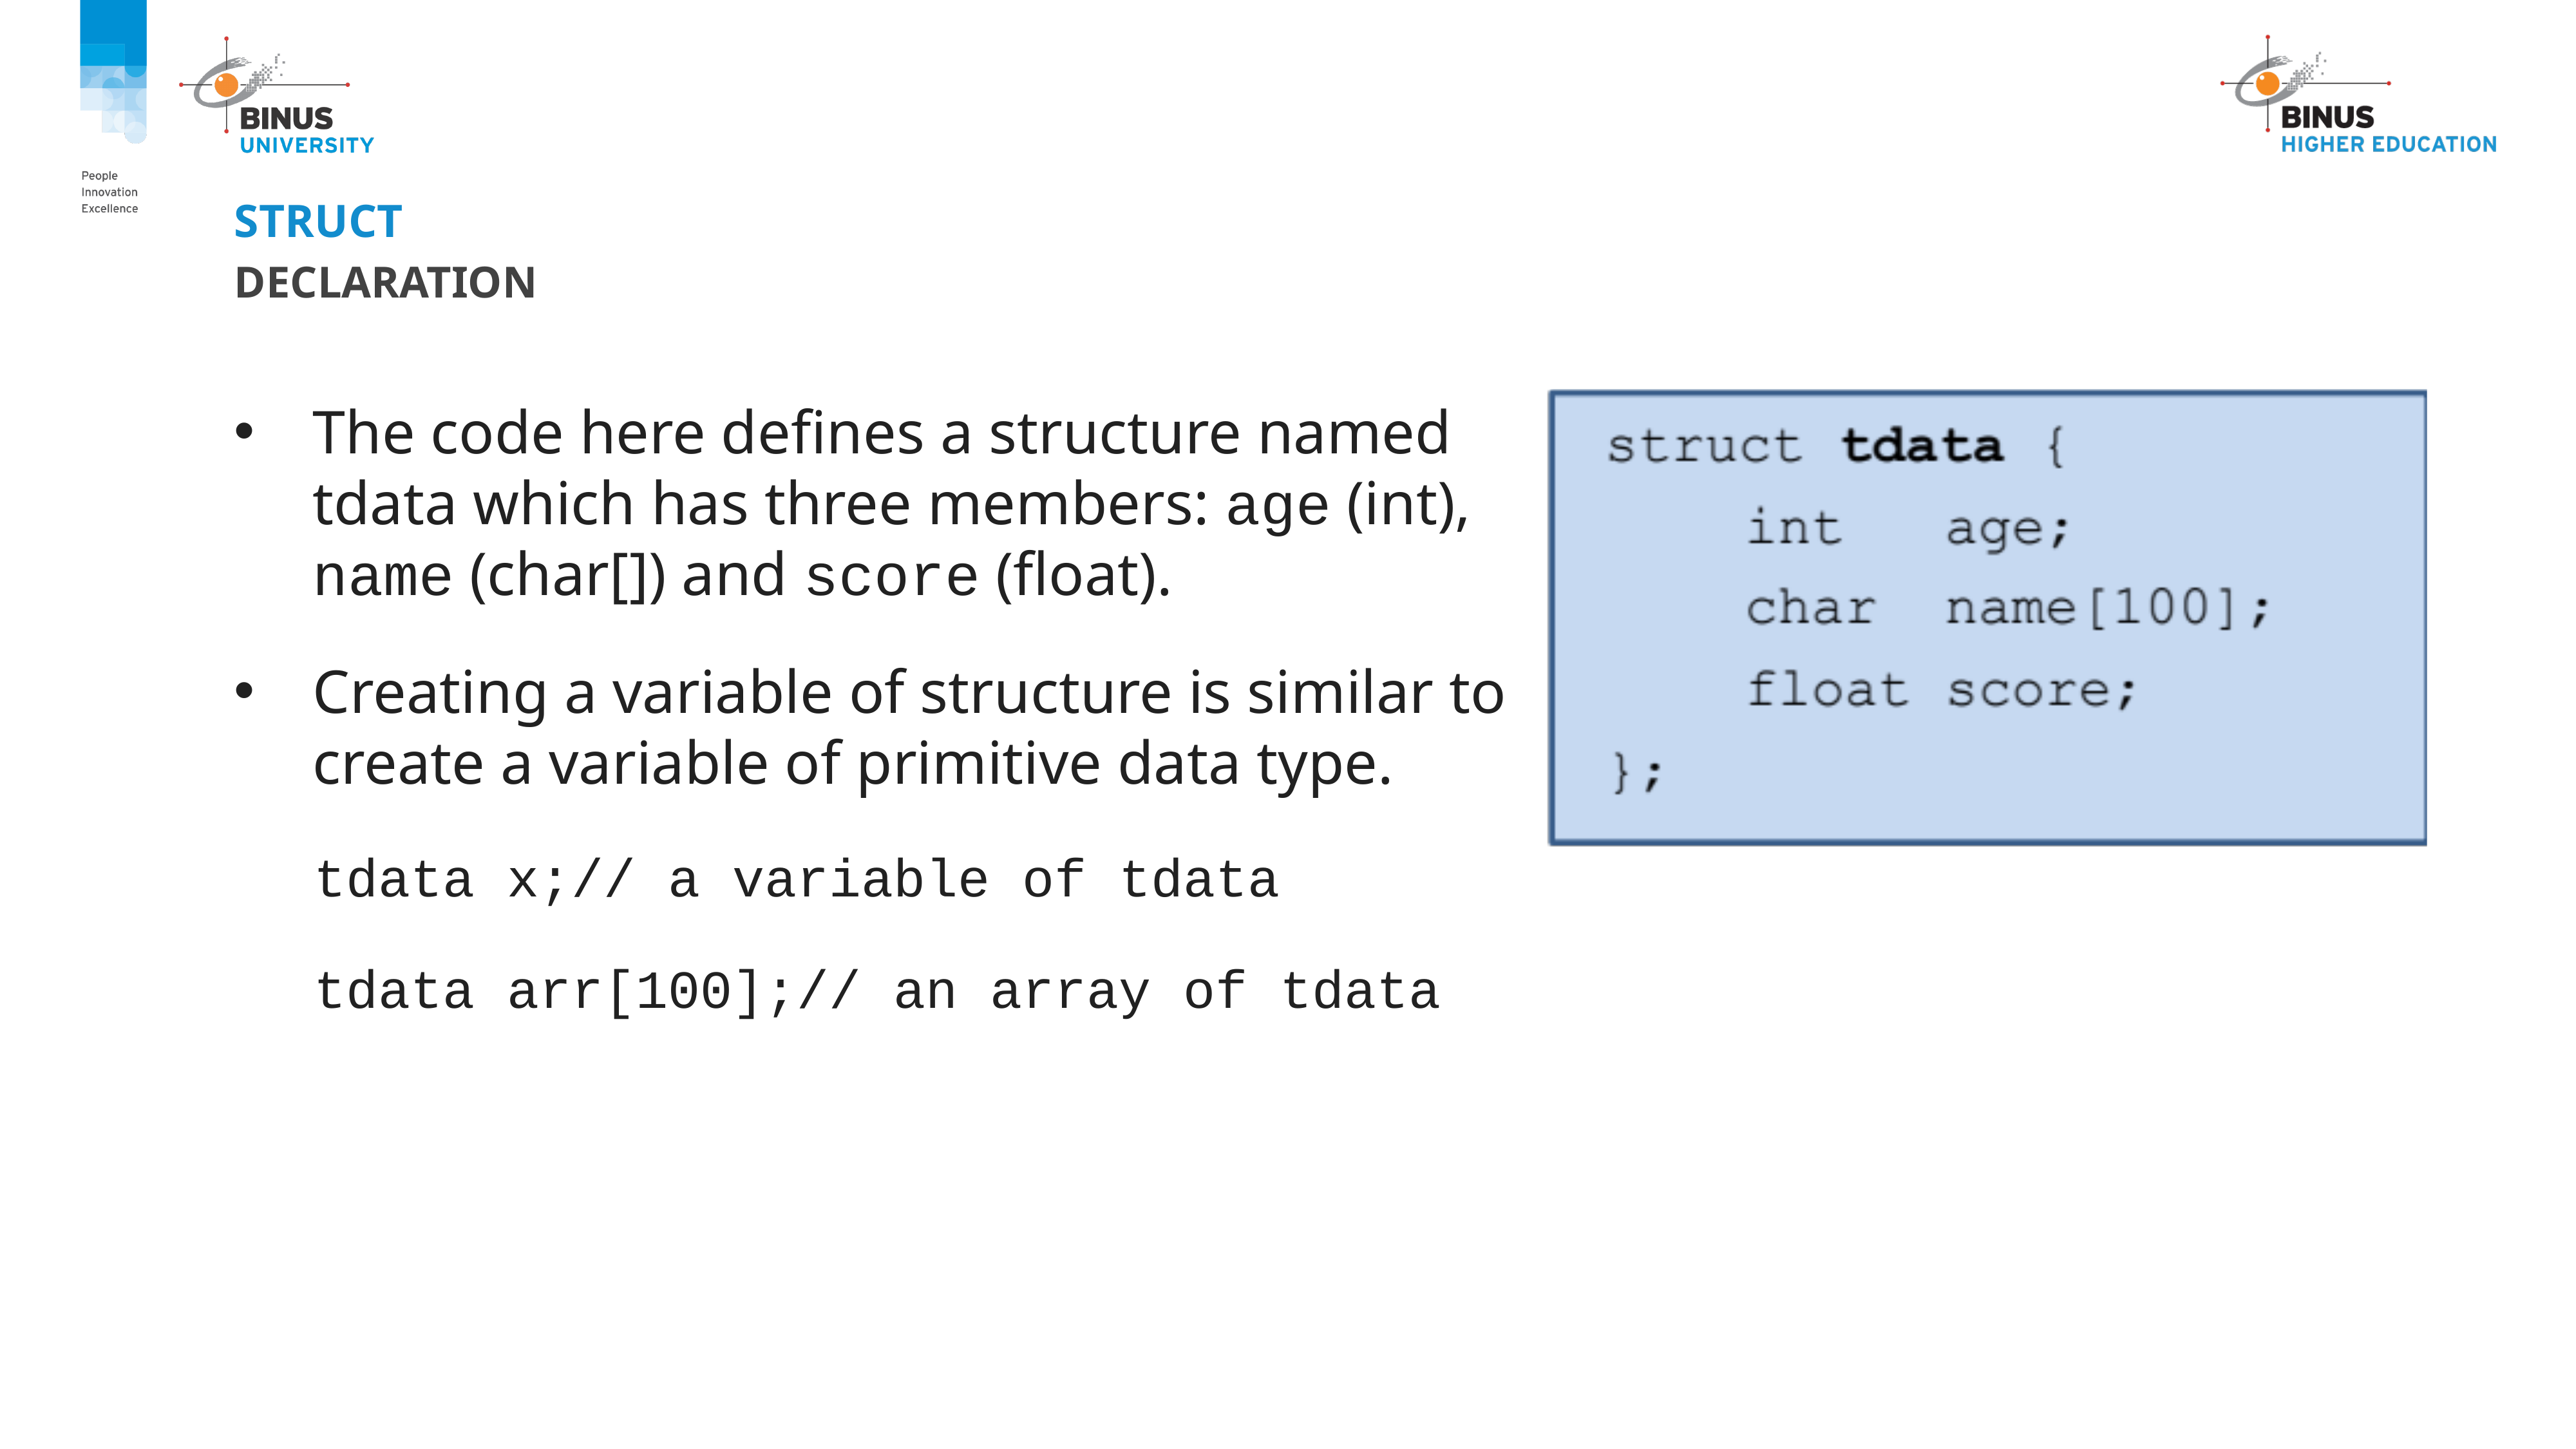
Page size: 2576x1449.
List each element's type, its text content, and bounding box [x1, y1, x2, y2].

picture [174, 25, 374, 161]
picture [81, 146, 146, 213]
picture [2199, 0, 2496, 156]
picture [80, 66, 147, 144]
title struct [228, 197, 1784, 252]
list declaration [228, 255, 1262, 341]
list The code here defines a structure named tdata which has three members: age (int), name (char[]) and score (float). Creating a variable of structure is similar to create a variable of primitive data type. tdata x;// a variable of tdata tdata arr[100];// an array of tdata [228, 388, 1540, 1252]
picture [1500, 388, 2427, 847]
